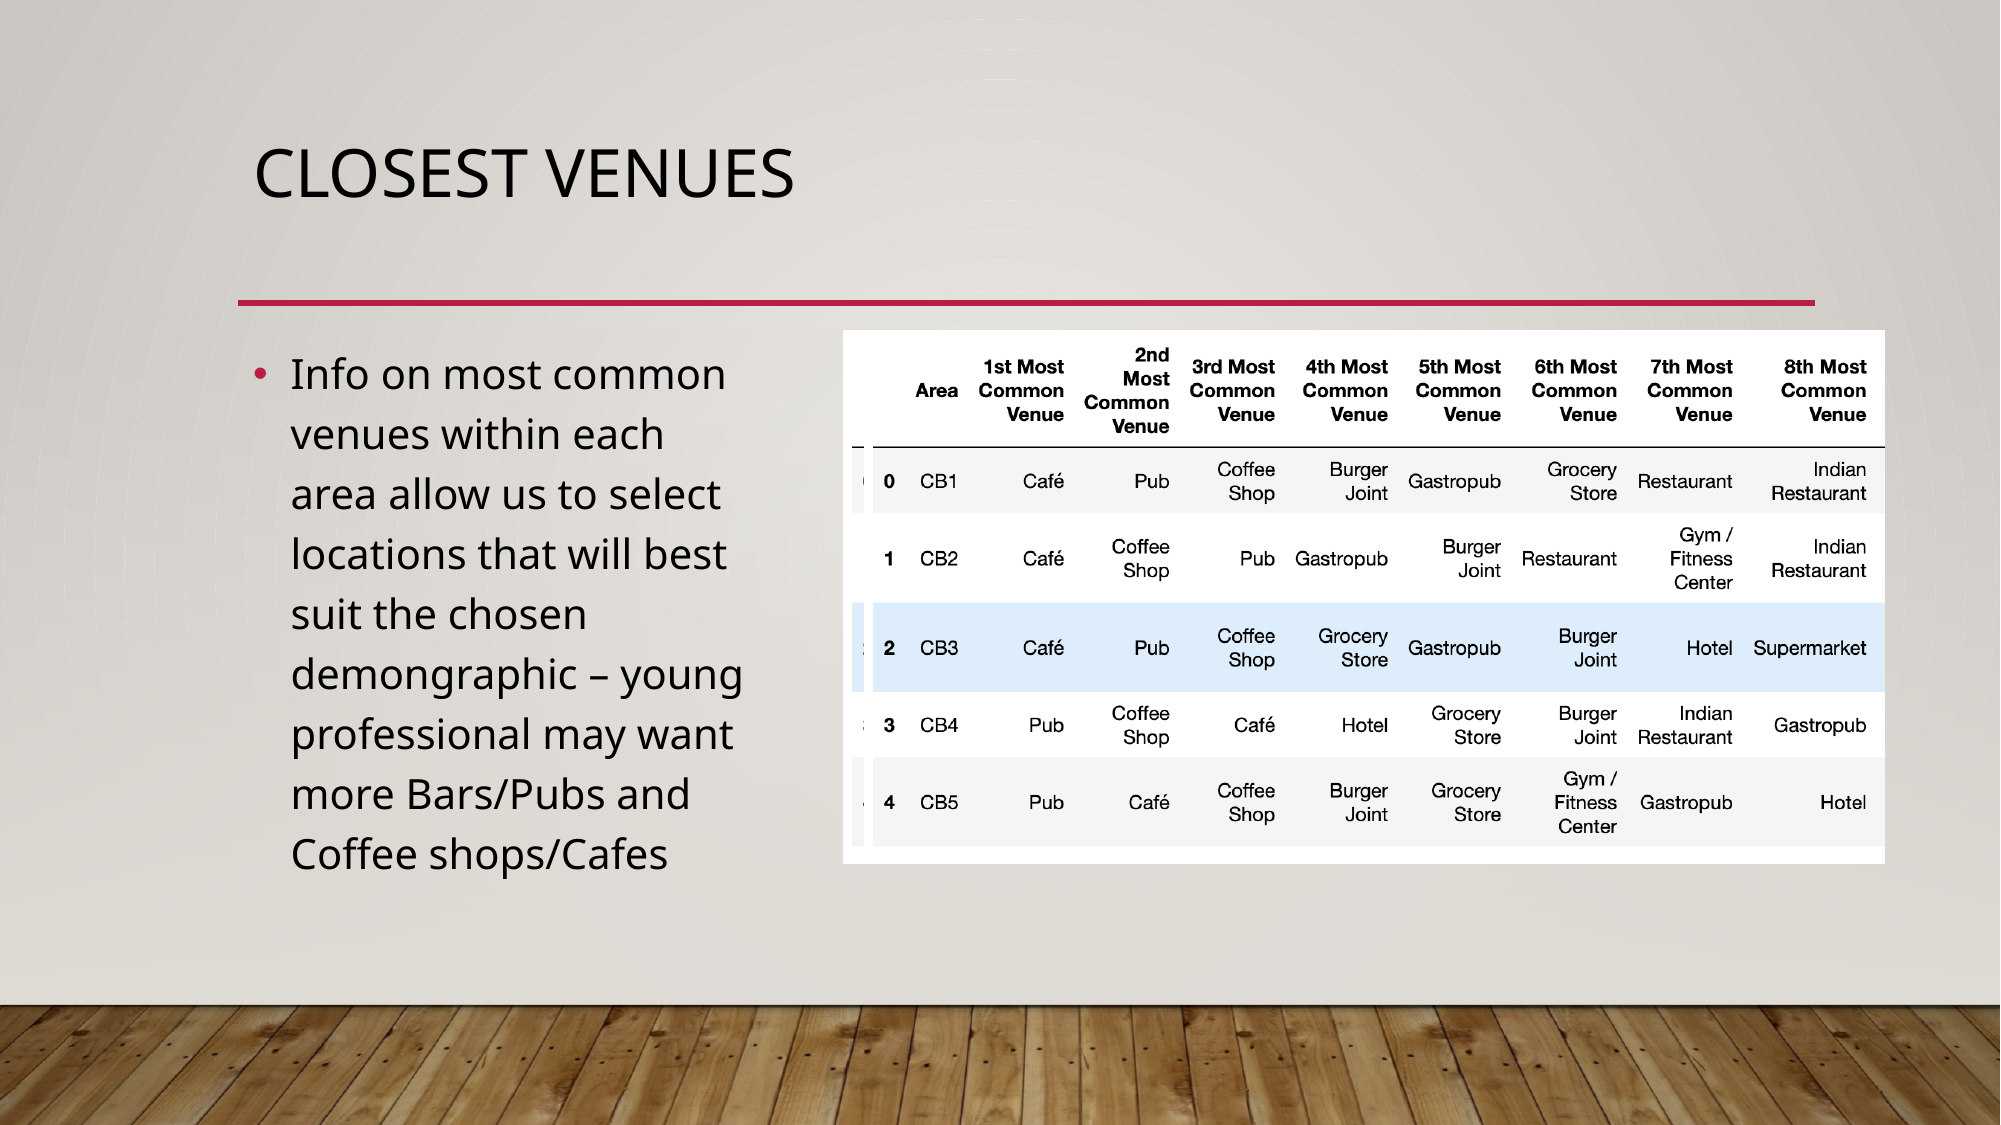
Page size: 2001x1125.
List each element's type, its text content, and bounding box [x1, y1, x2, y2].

list Info on most common venues within each area allow us to select locations that will best suit the chosen demongraphic – young professional may want more Bars/Pubs and Coffee shops/Cafes [238, 330, 771, 897]
title Closest Venues [238, 131, 1814, 305]
picture [843, 330, 1885, 864]
picture [0, 1005, 2000, 1125]
